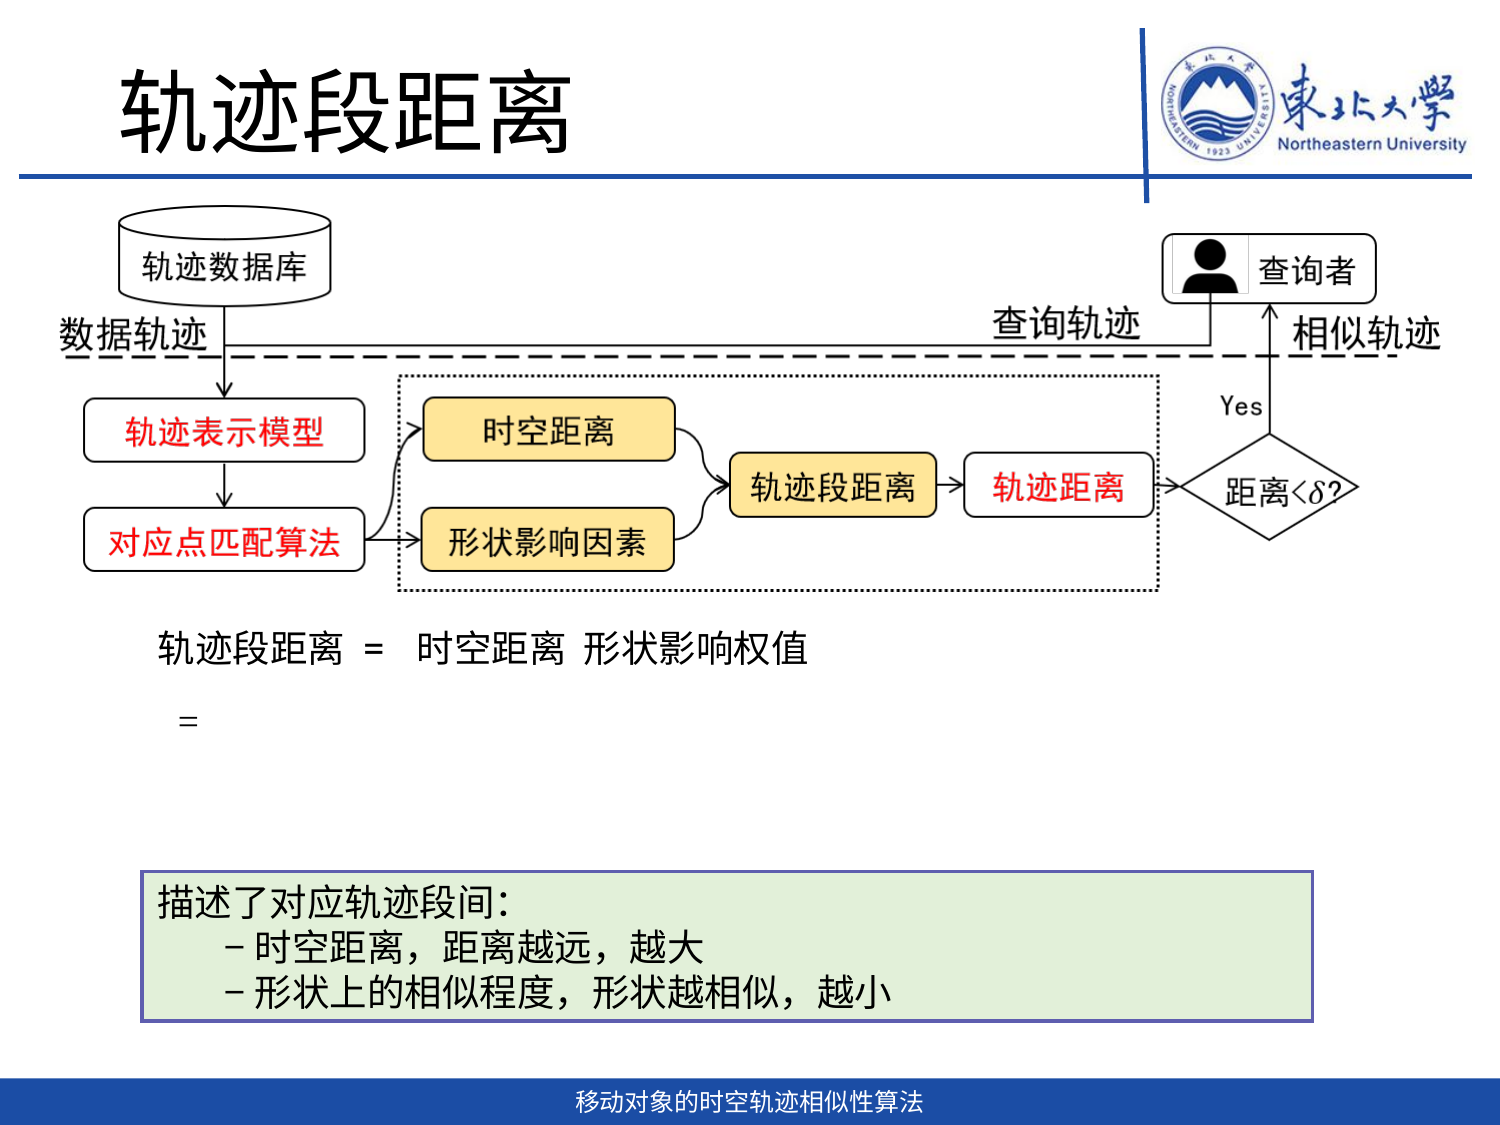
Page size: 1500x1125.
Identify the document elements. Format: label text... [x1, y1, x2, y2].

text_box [18, 28, 1475, 204]
text_box 移动对象的时空轨迹相似性算法 [0, 1077, 1500, 1125]
picture [35, 205, 1465, 592]
